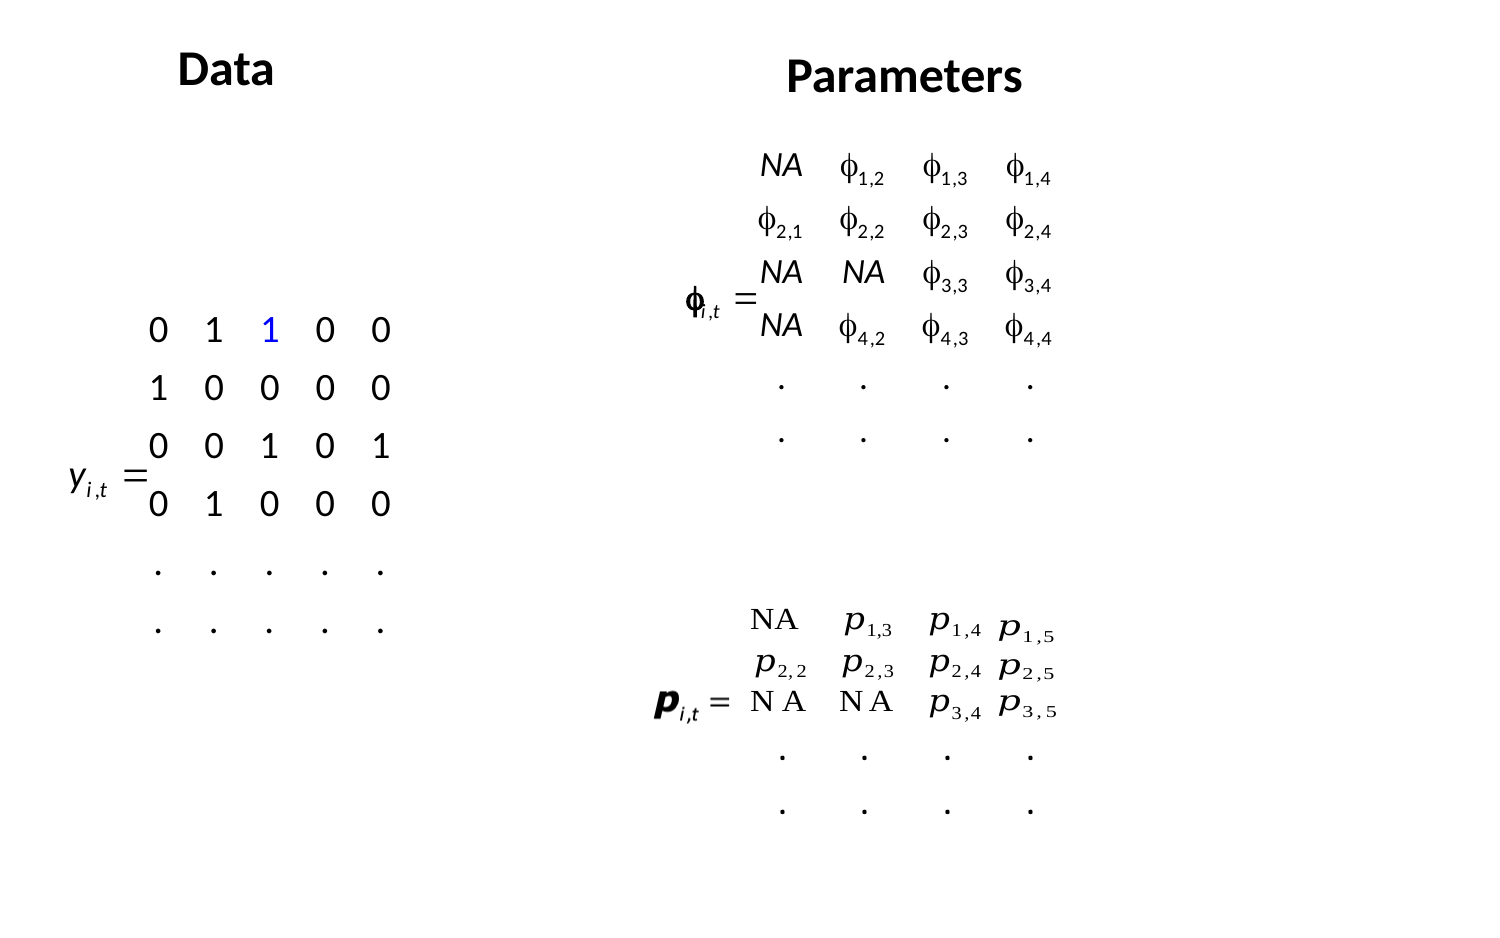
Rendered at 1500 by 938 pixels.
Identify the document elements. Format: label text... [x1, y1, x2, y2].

text_box Parameters [771, 34, 1039, 110]
text_box Data [162, 27, 290, 103]
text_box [680, 140, 1111, 461]
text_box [62, 303, 399, 653]
picture [648, 539, 1111, 865]
